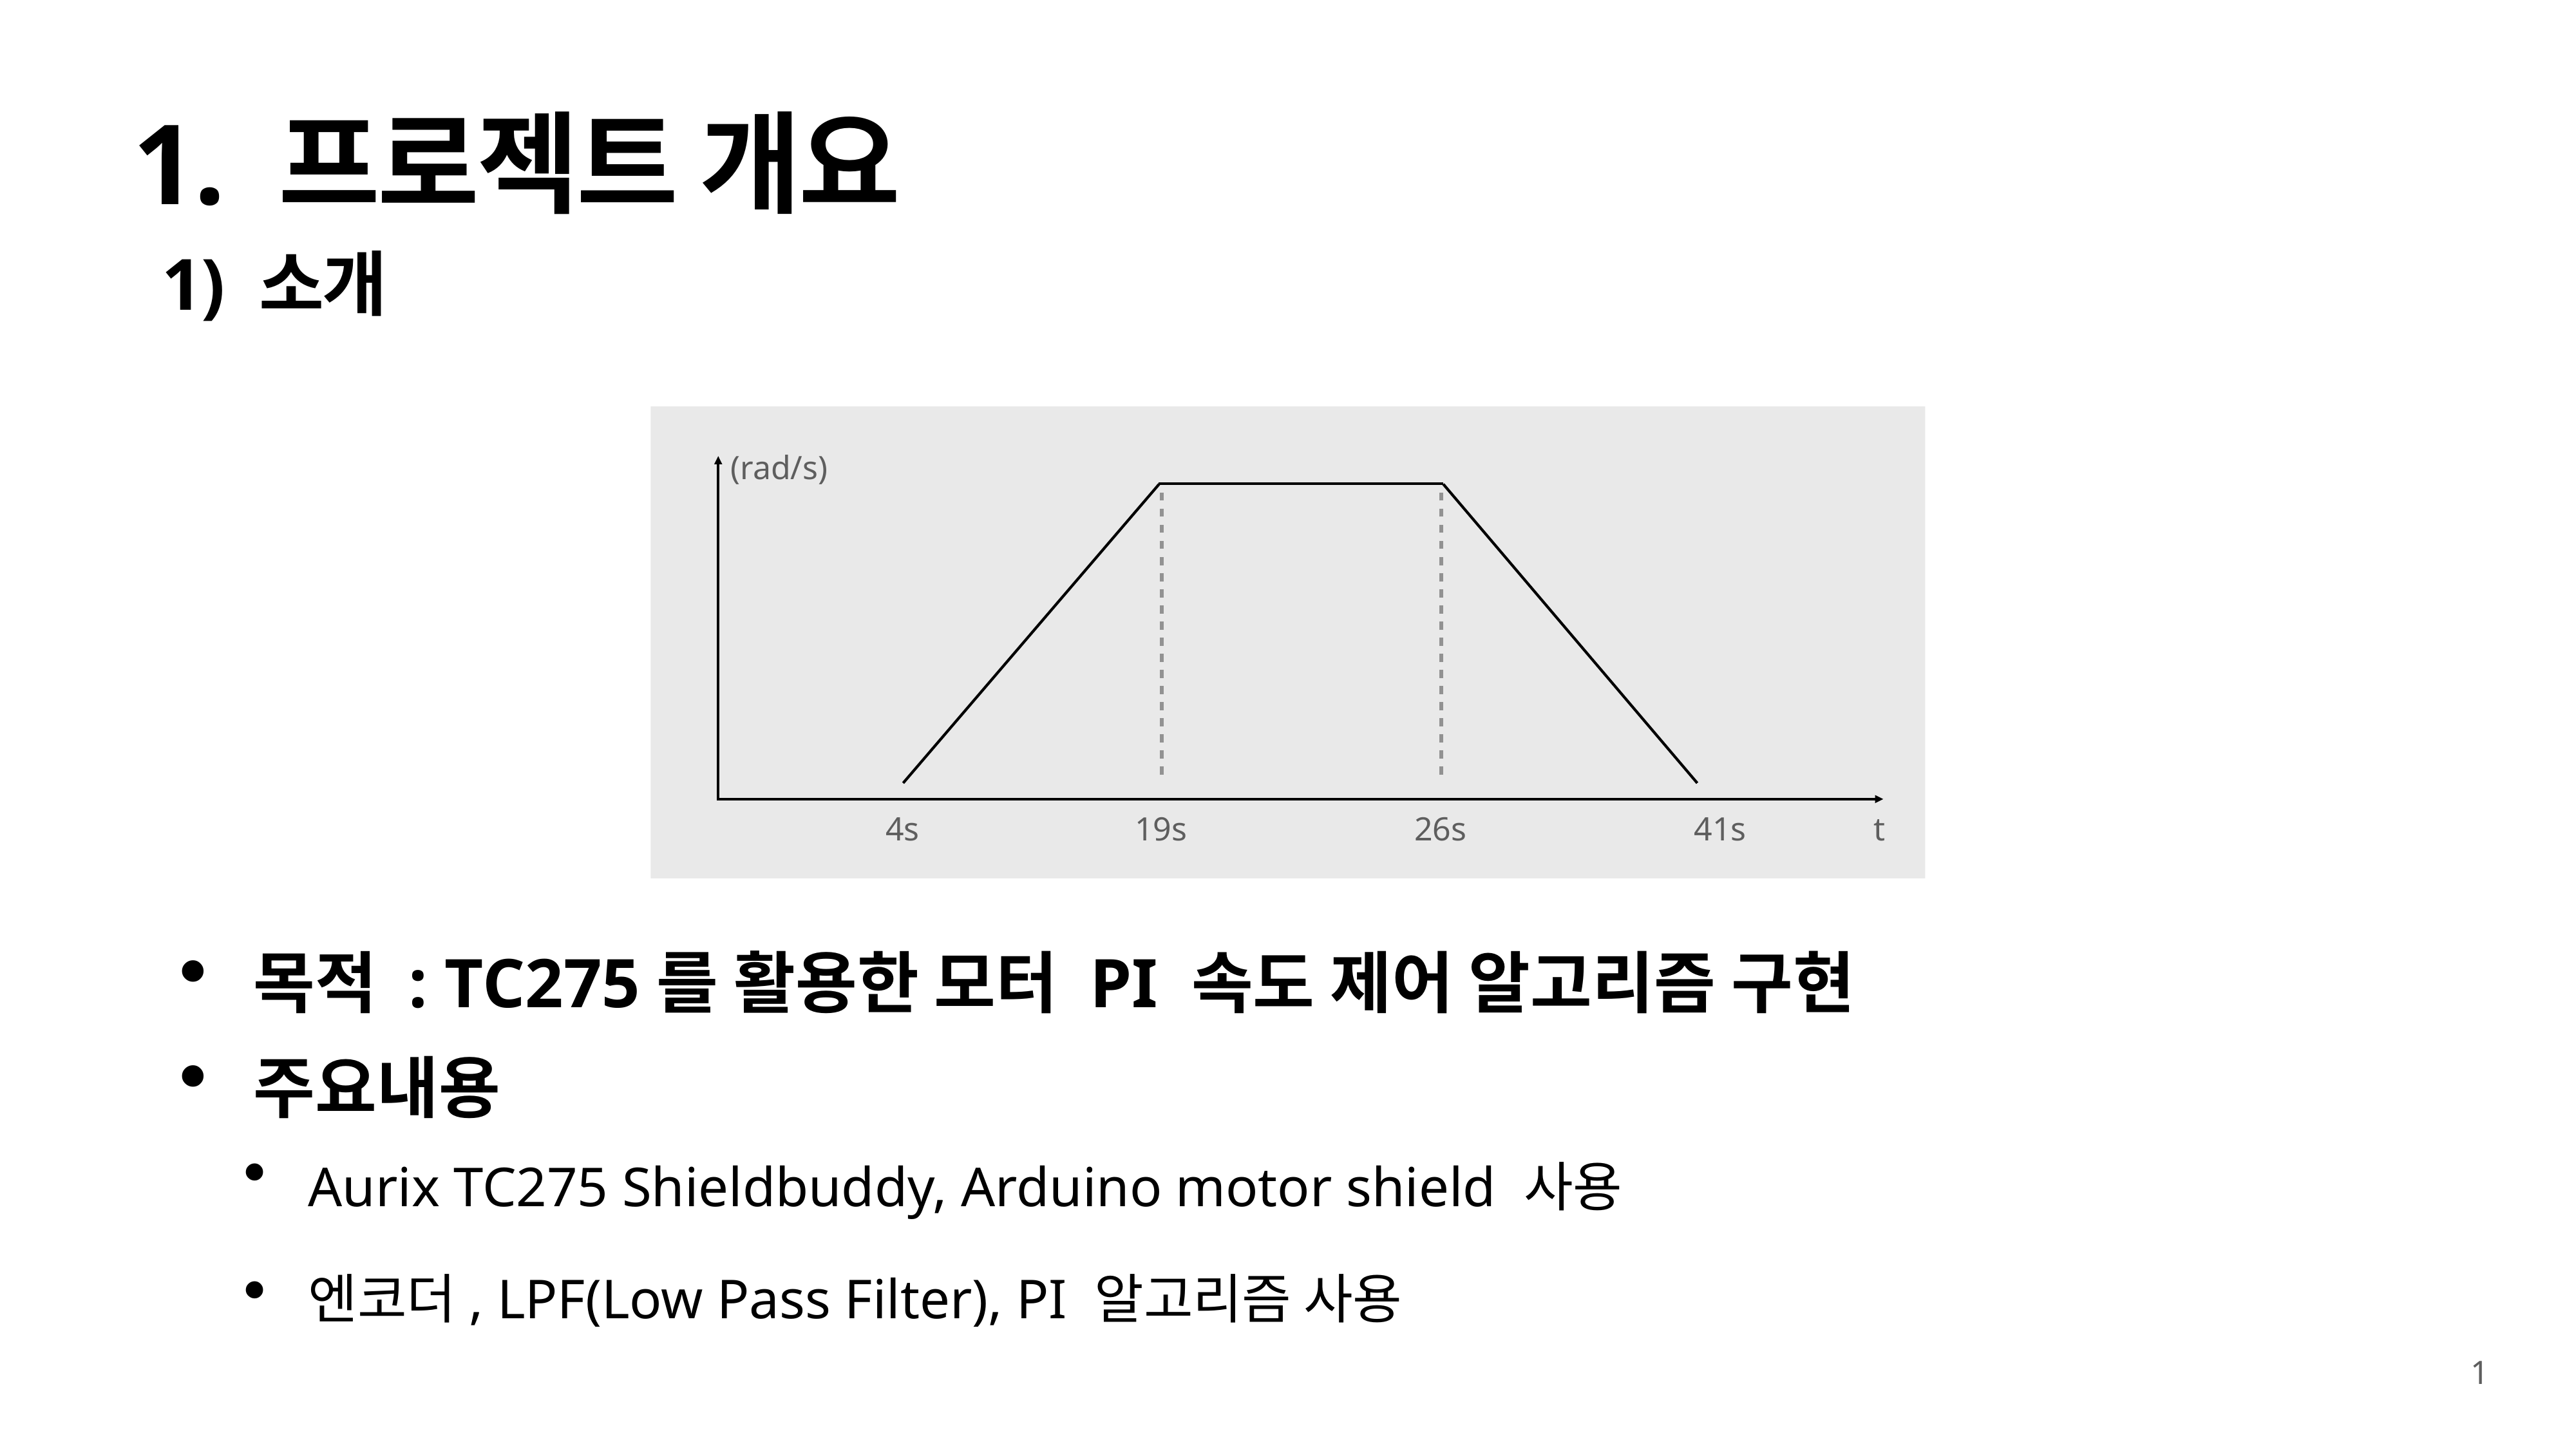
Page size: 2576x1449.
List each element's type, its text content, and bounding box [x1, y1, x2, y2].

text_box 1 [2465, 1347, 2495, 1396]
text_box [650, 406, 1926, 879]
title 1. 프로젝트 개요 [127, 113, 2449, 250]
list 목적 : TC275를 활용한 모터 PI 속도 제어 알고리즘 구현 주요내용 Aurix TC275 Shieldbuddy, Arduino motor shield 사용 엔코더, LPF(Low Pass Filter), PI 알고리즘 사용 [173, 934, 2403, 1376]
list 1) 소개 [127, 250, 2449, 350]
